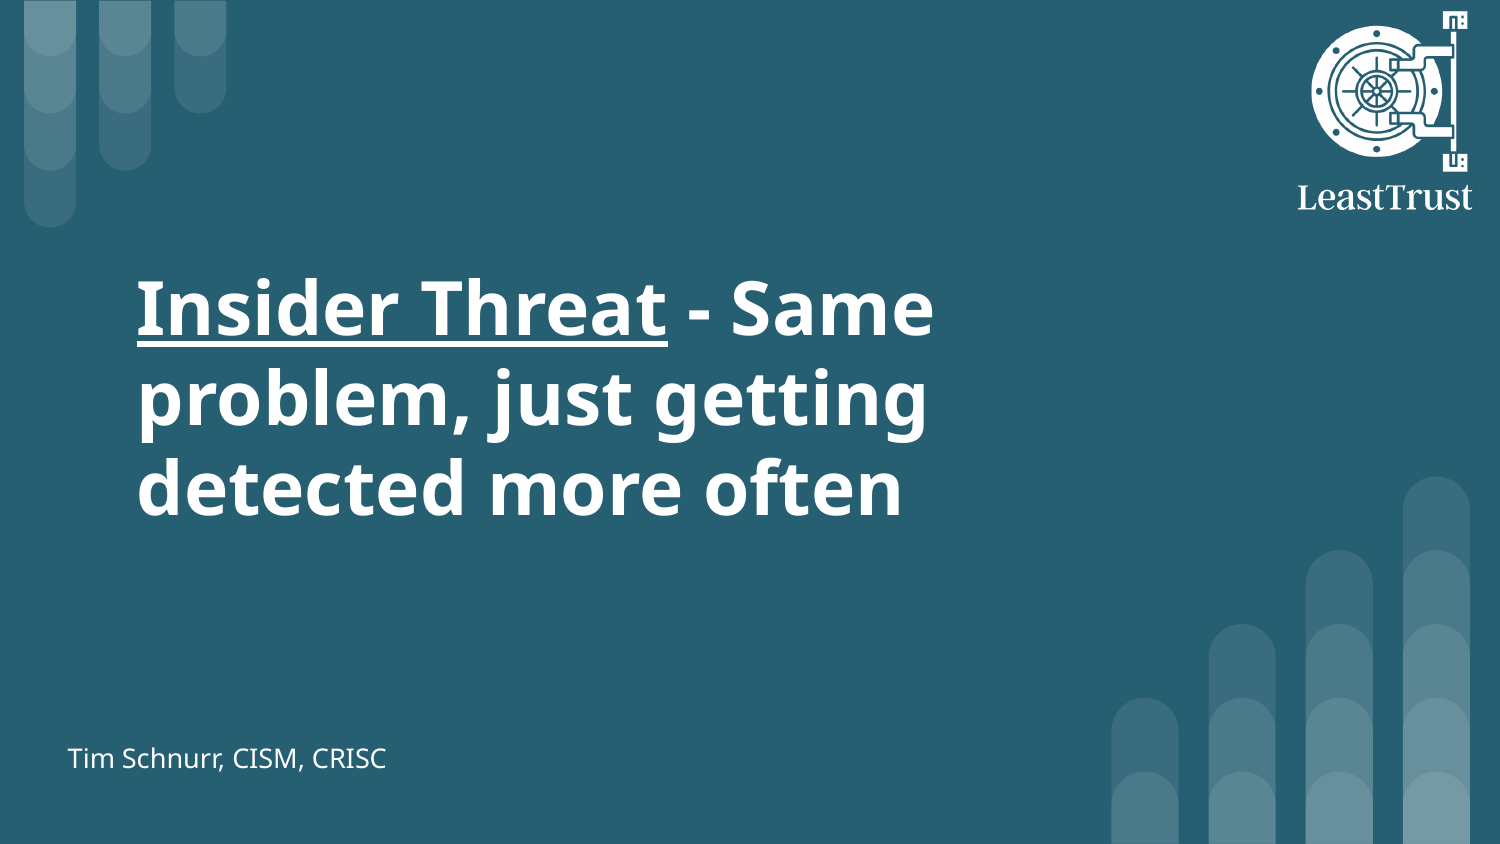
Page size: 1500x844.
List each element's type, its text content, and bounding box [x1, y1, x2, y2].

text_box Insider Threat - Same problem, just getting detected more often [121, 245, 1157, 737]
text_box Tim Schnurr, CISM, CRISC [52, 726, 577, 806]
picture [1274, 0, 1500, 226]
